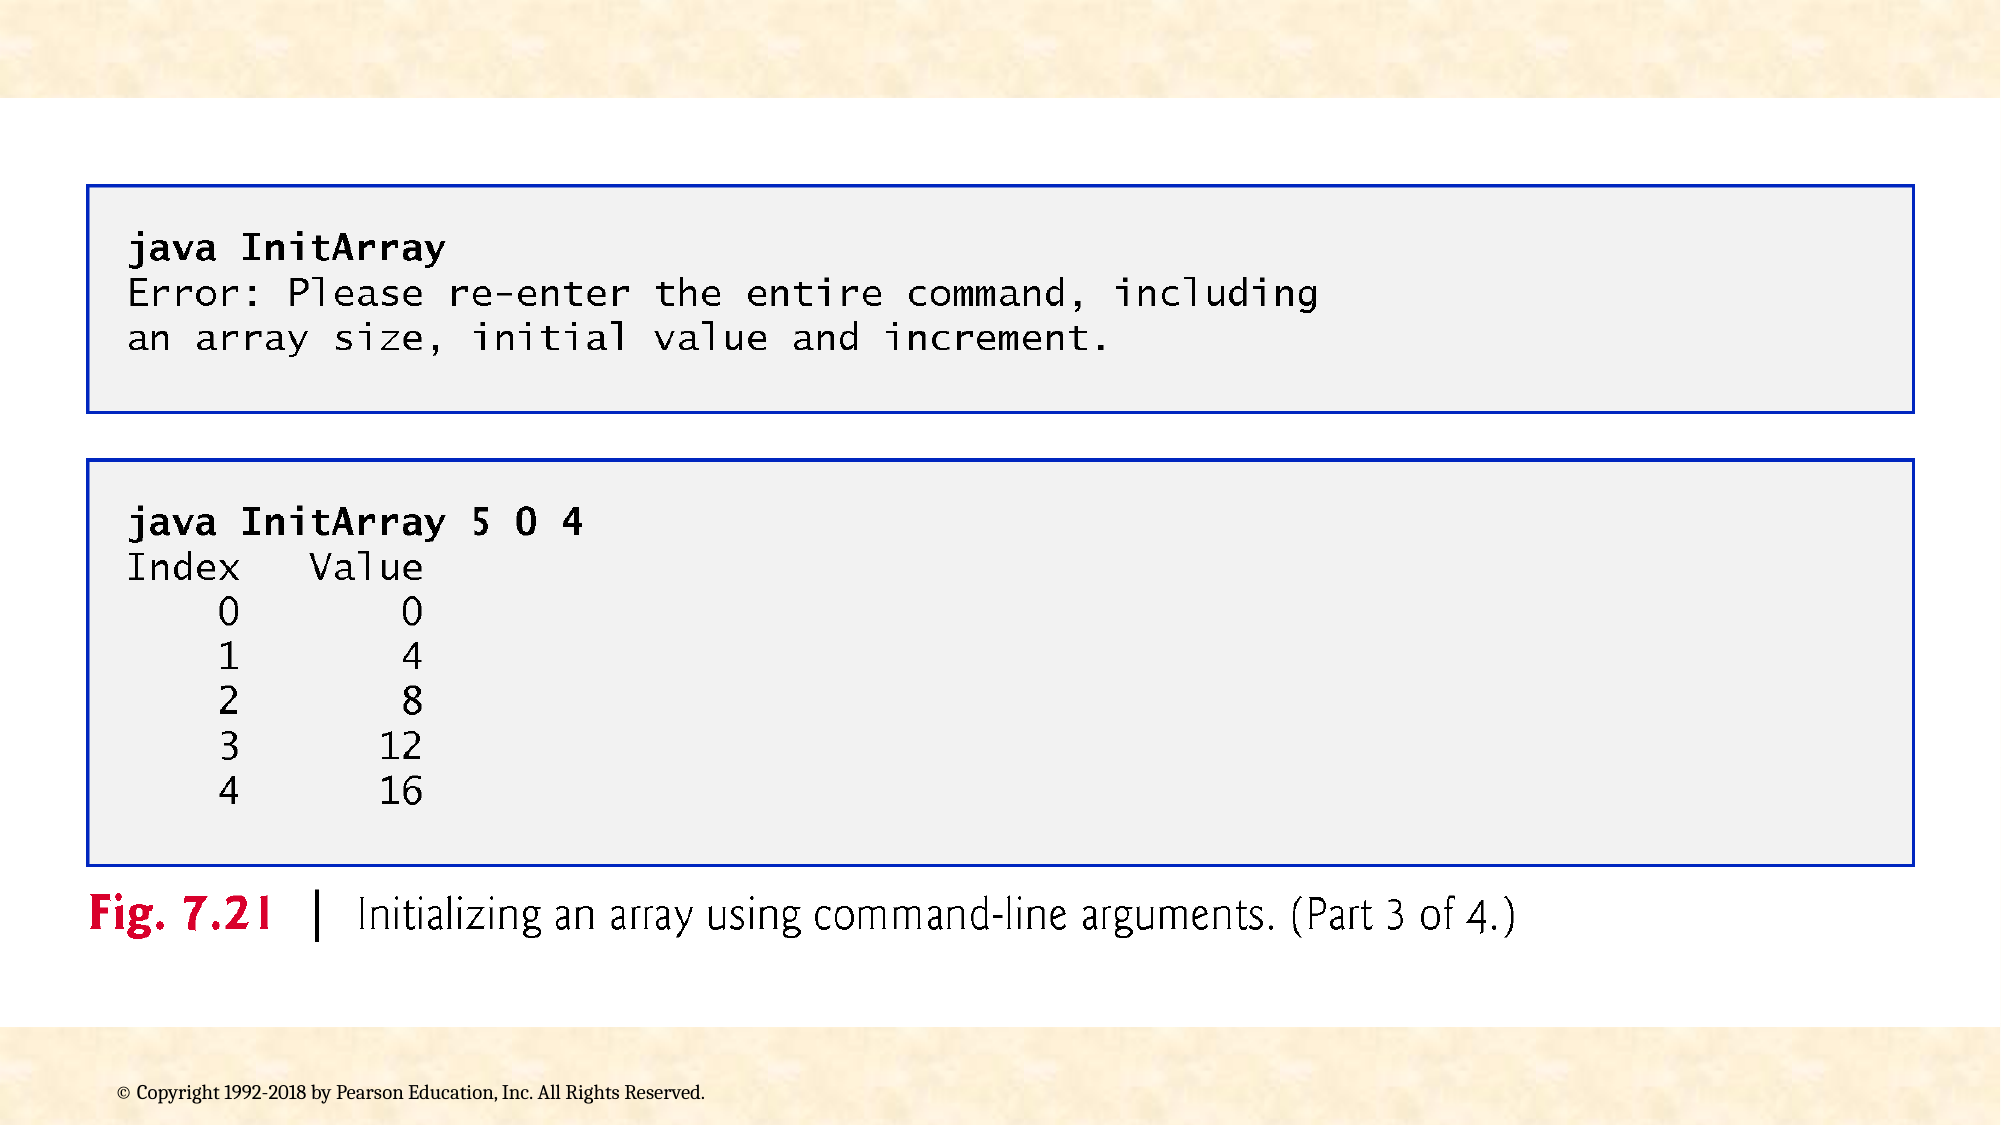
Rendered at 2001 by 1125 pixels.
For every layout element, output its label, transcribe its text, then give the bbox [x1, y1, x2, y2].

picture [0, 0, 2001, 1125]
footer © Copyright 1992-2018 by Pearson Education, Inc. All Rights Reserved. [99, 1051, 1473, 1112]
